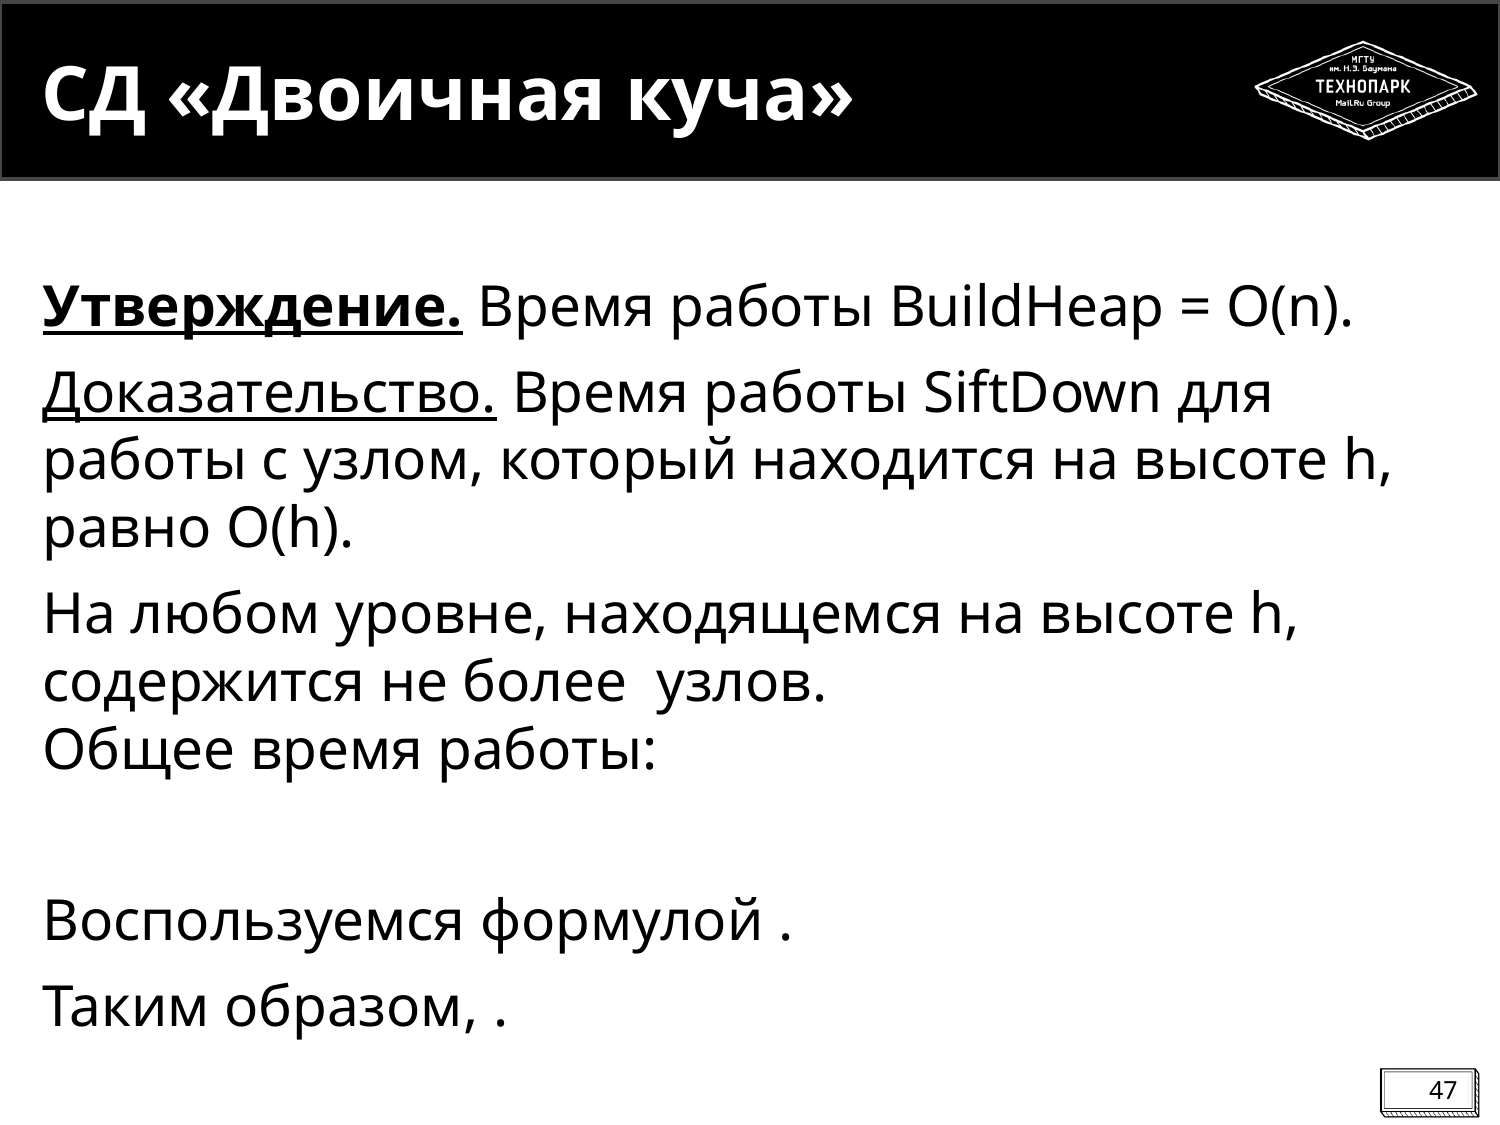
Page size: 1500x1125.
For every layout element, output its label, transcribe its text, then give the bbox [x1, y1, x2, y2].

picture [1250, 19, 1492, 162]
slide_number 47 [1130, 1069, 1473, 1114]
title СД «Двоичная куча» [26, 15, 1250, 166]
picture [1366, 1060, 1495, 1125]
